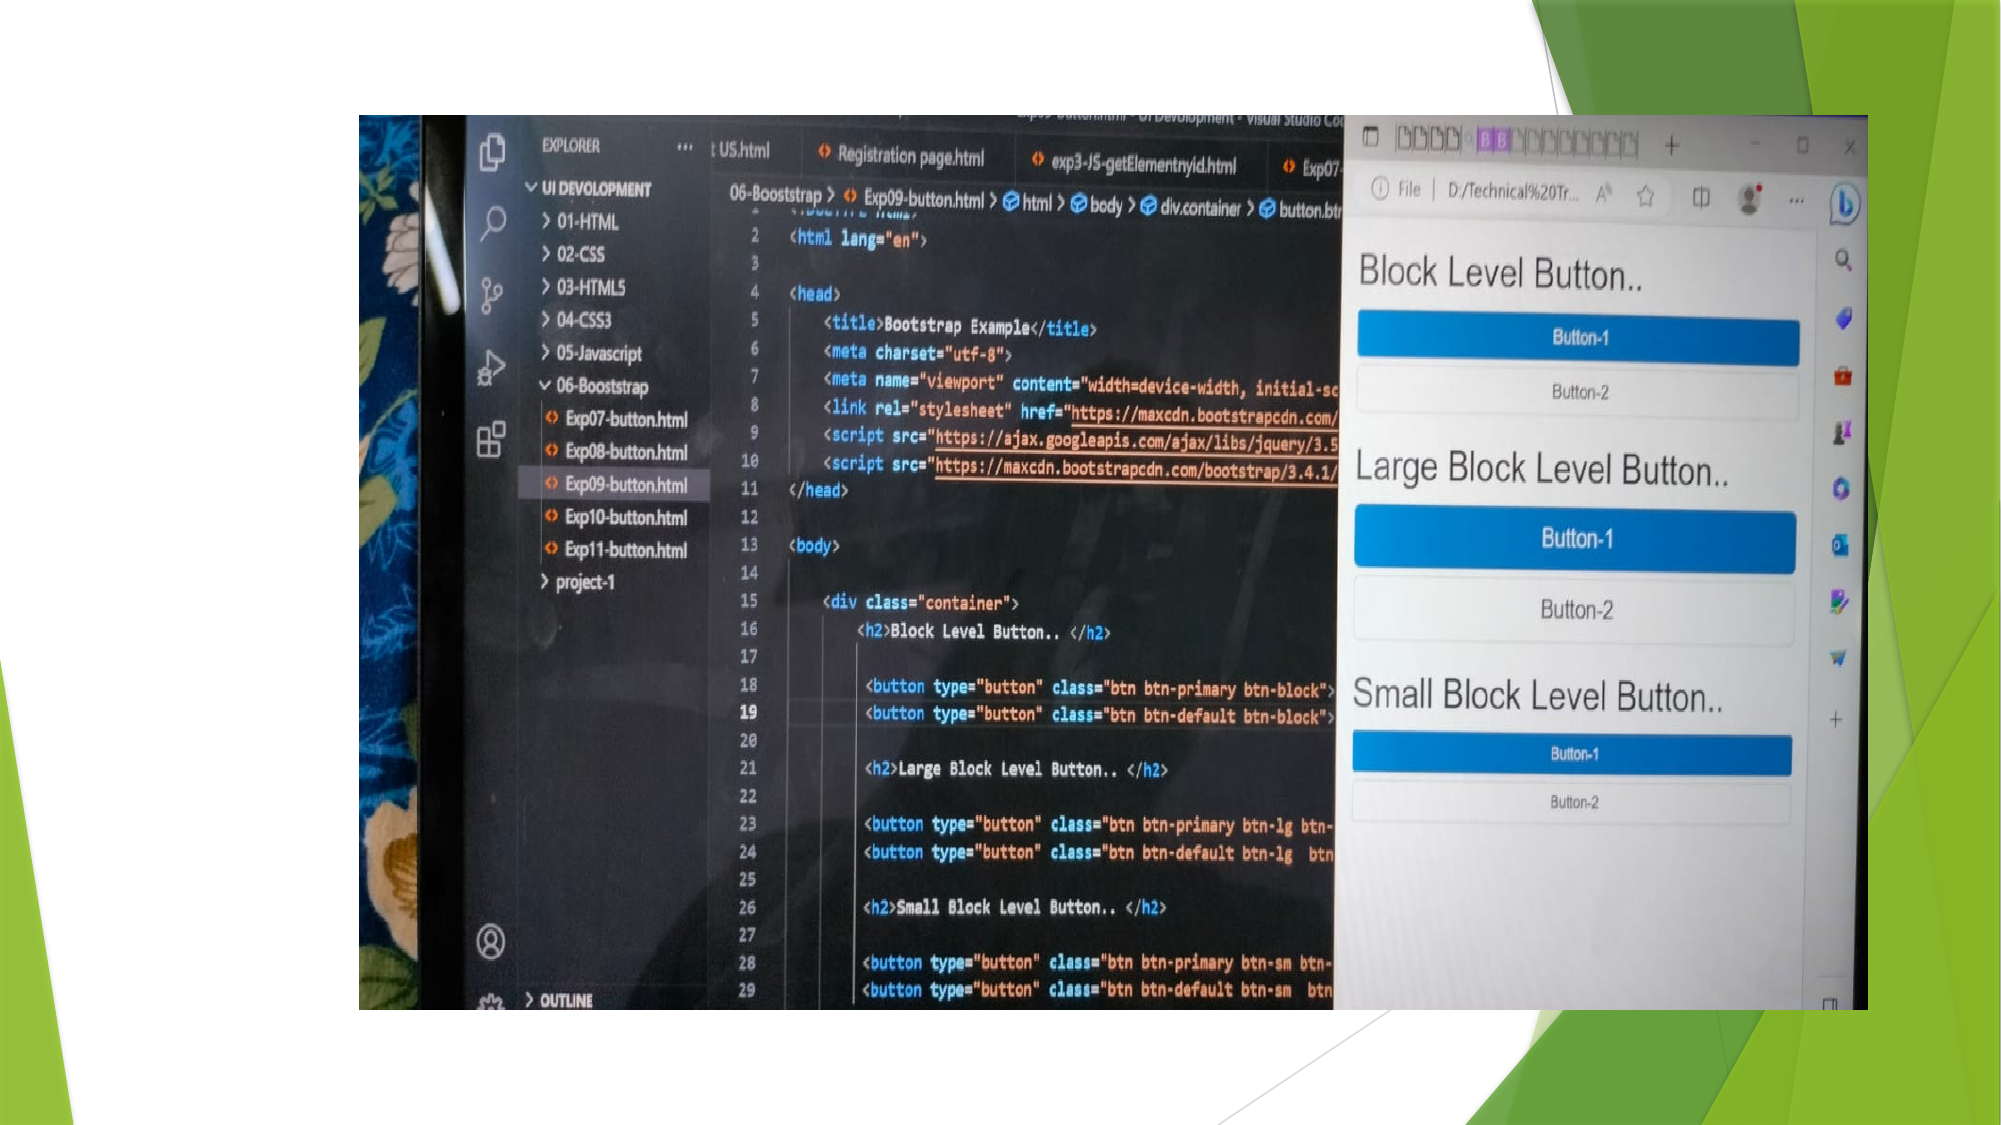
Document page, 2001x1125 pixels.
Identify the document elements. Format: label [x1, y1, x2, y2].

picture [358, 115, 1869, 1010]
